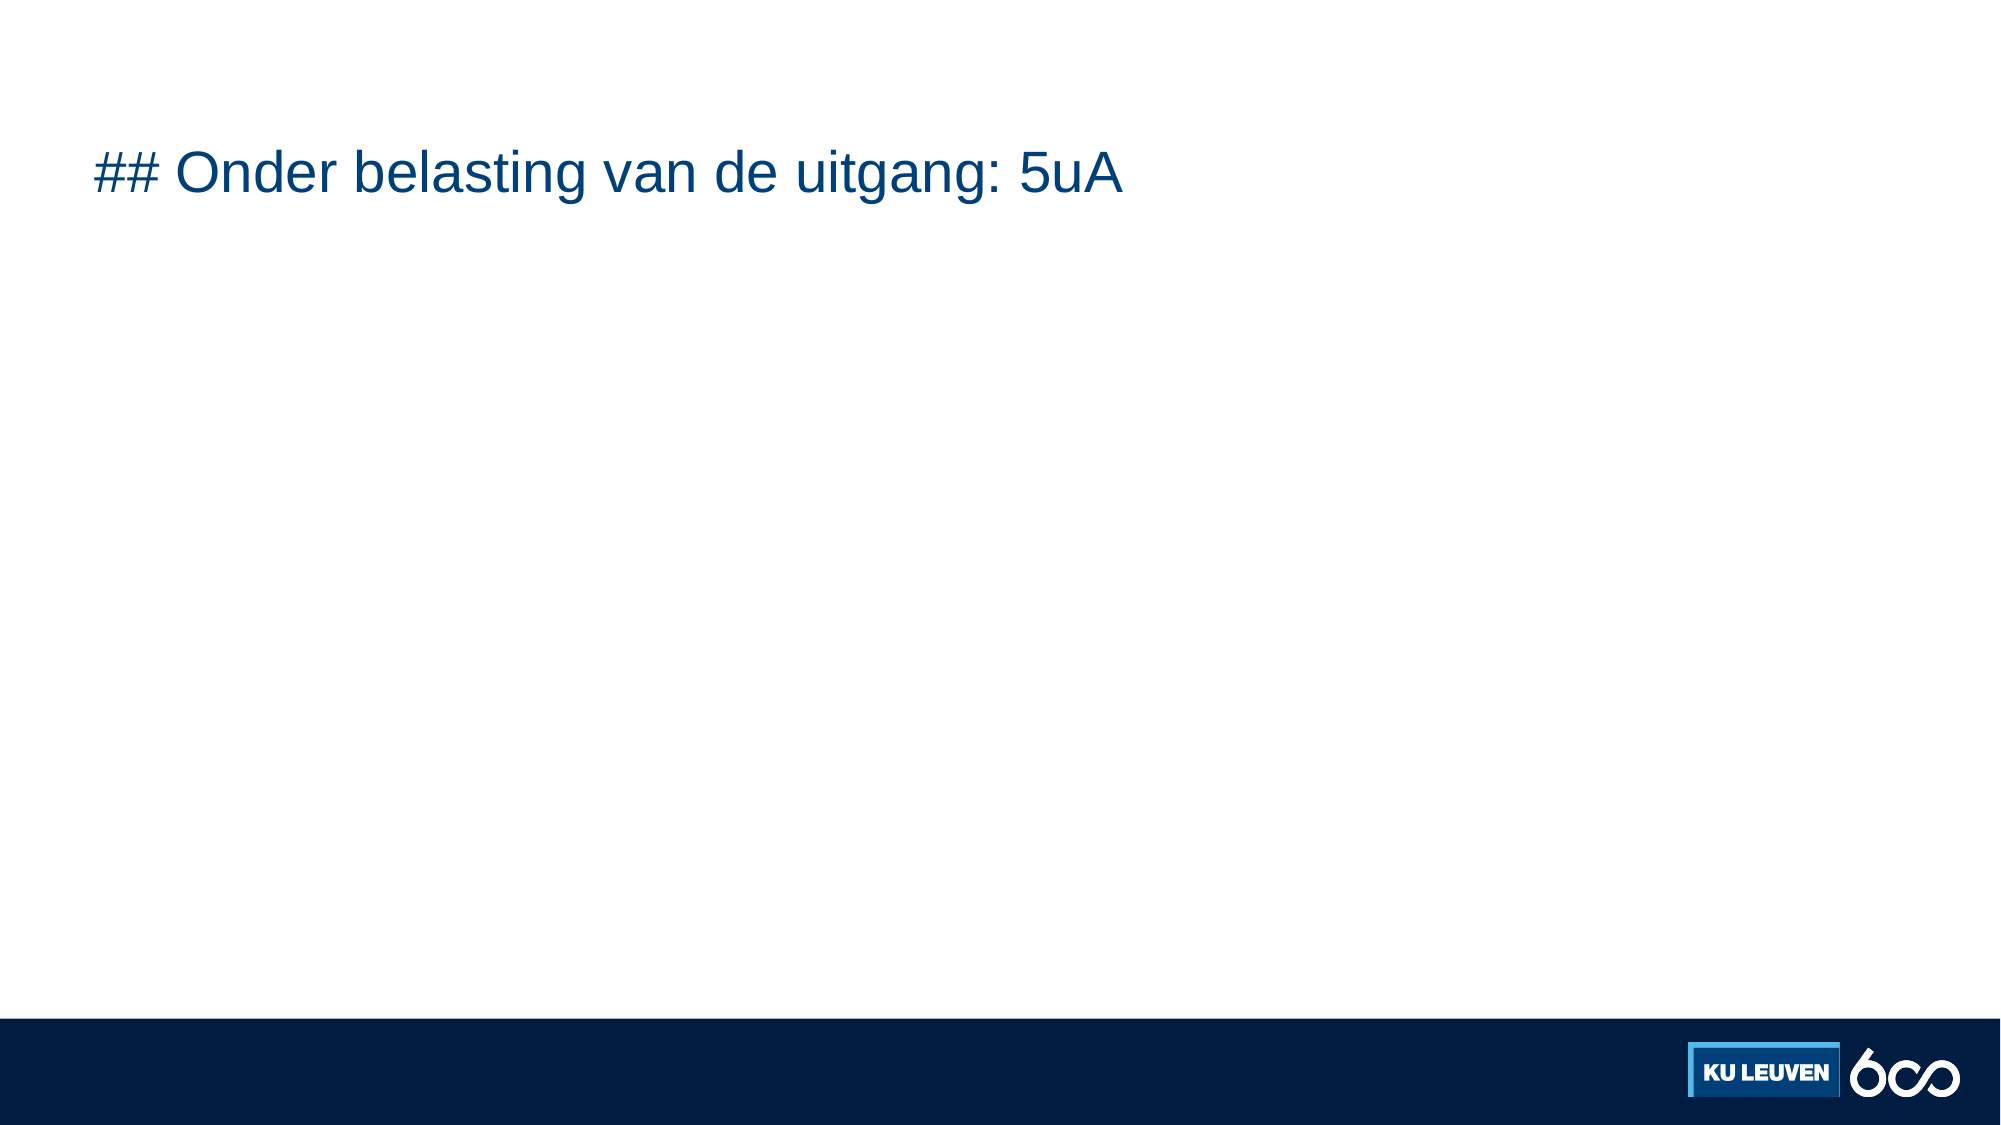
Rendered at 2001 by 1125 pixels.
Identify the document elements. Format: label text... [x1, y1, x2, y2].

picture [1688, 1042, 1960, 1097]
list ## Onder belasting van de uitgang: 5uA [94, 142, 1900, 781]
